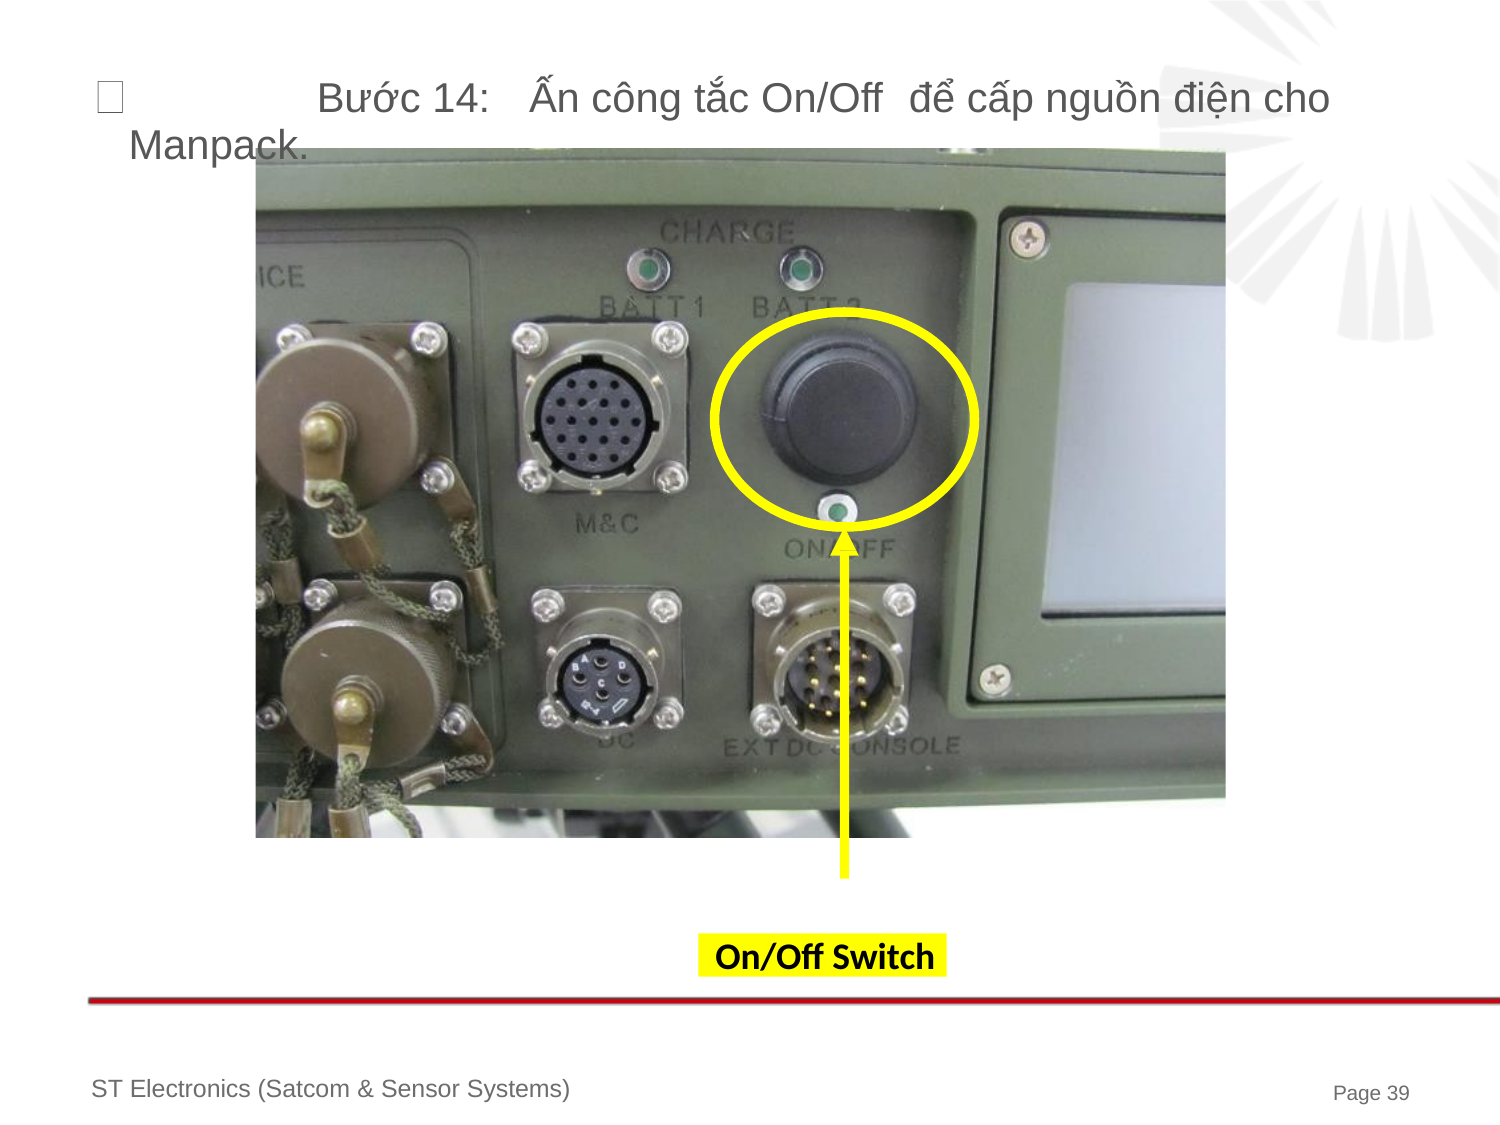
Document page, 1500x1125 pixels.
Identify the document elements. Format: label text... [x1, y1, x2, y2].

picture [0, 0, 1500, 1125]
text_box On/Off Switch [698, 933, 947, 977]
title Bước 14: [74, 50, 1426, 259]
text_box Manpack. [126, 118, 312, 169]
text_box ST Electronics (Satcom & Sensor Systems) [89, 1075, 574, 1103]
text_box Ấn công tắc On/Off để cấp nguồn điện cho [527, 70, 1331, 171]
text_box [830, 527, 859, 879]
text_box [255, 259, 1226, 838]
text_box [714, 311, 975, 527]
text_box Page 39 [1331, 1081, 1415, 1125]
